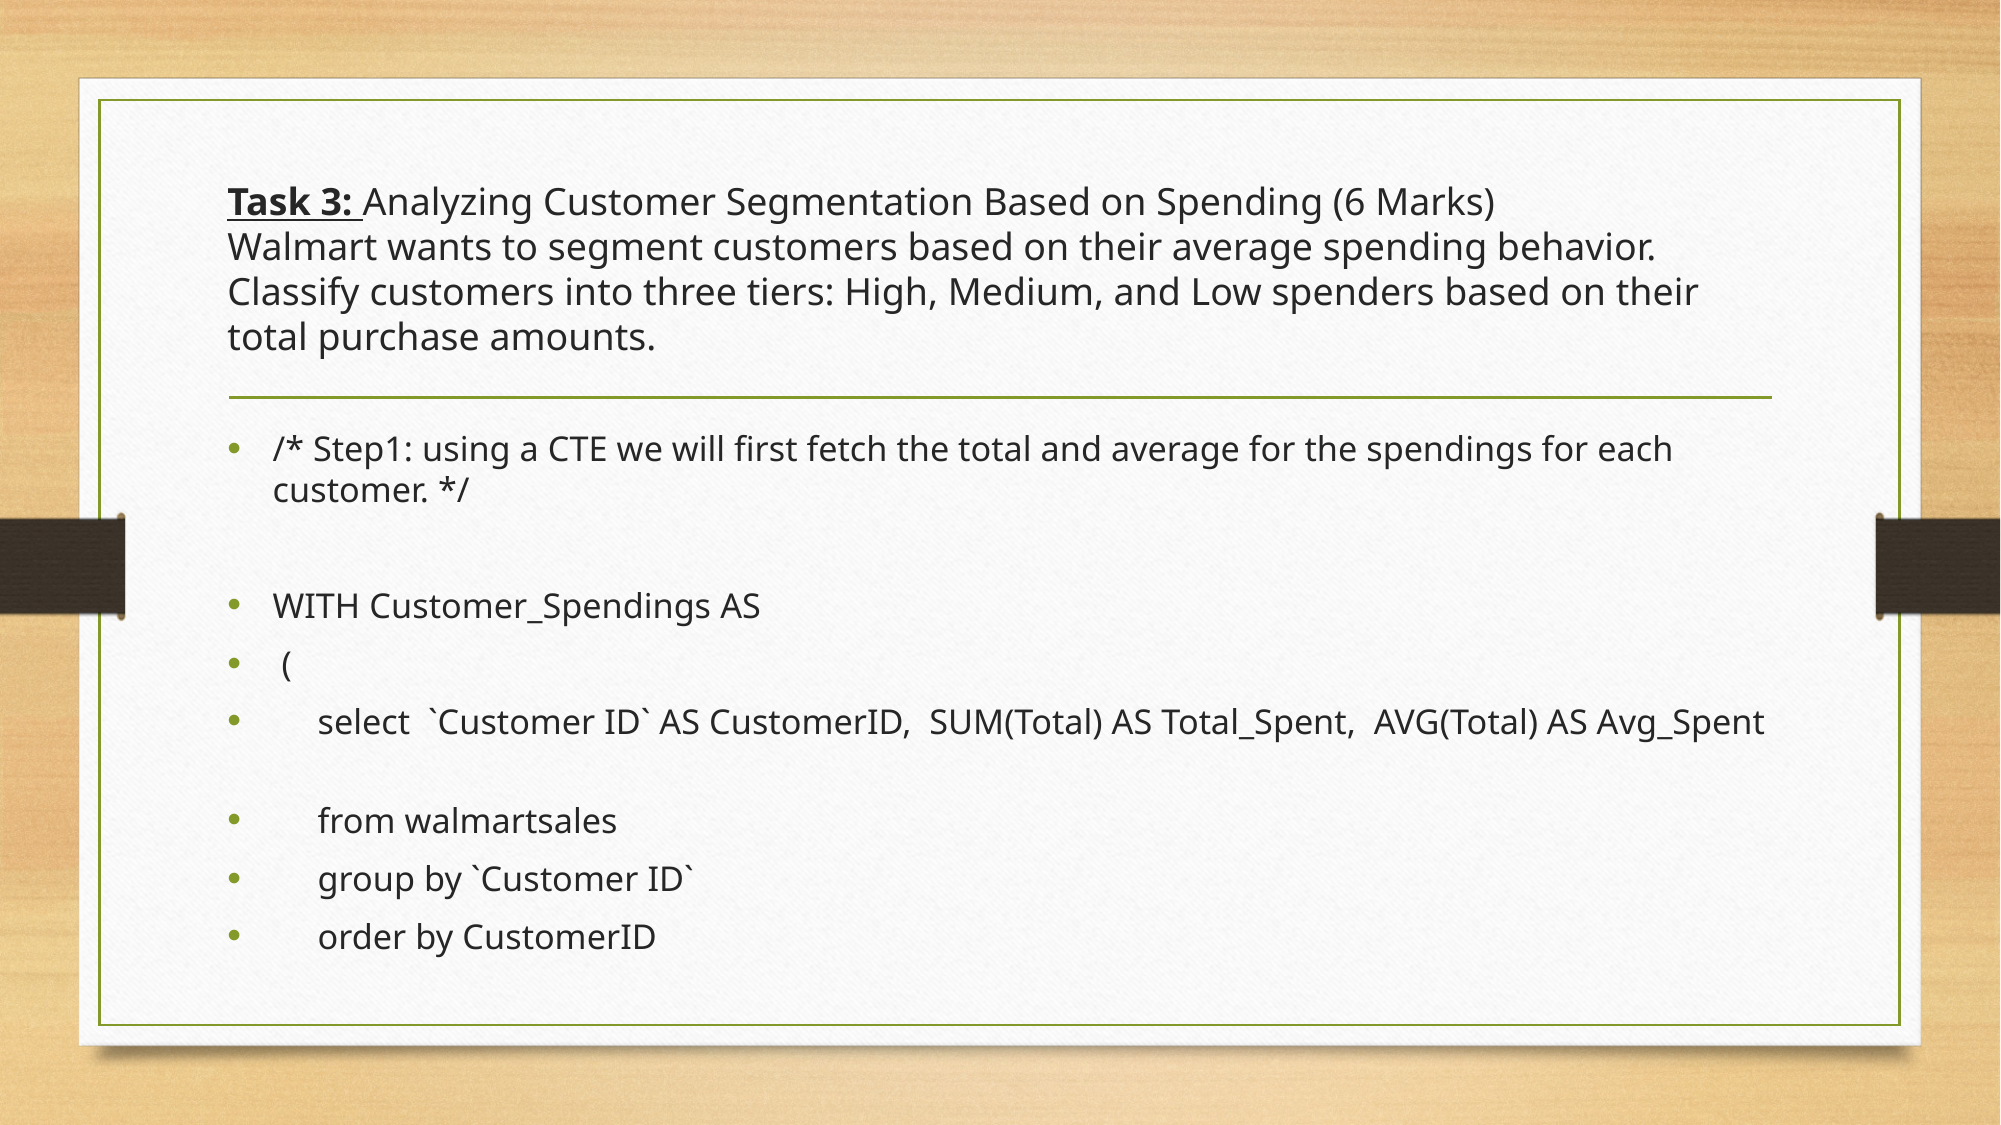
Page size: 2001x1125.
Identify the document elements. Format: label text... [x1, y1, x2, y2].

picture [0, 0, 2001, 1125]
title Task 3: Analyzing Customer Segmentation Based on Spending (6 Marks) Walmart wants to segment customers based on their average spending behavior. Classify customers into three tiers: High, Medium, and Low spenders based on their total purchase amounts. [212, 161, 1788, 375]
list /* Step1: using a CTE we will first fetch the total and average for the spendings for each customer. */ WITH Customer_Spendings AS ( select `Customer ID` AS CustomerID, SUM(Total) AS Total_Spent, AVG(Total) AS Avg_Spent from walmartsales group by `Customer ID` order by CustomerID [212, 419, 1788, 964]
